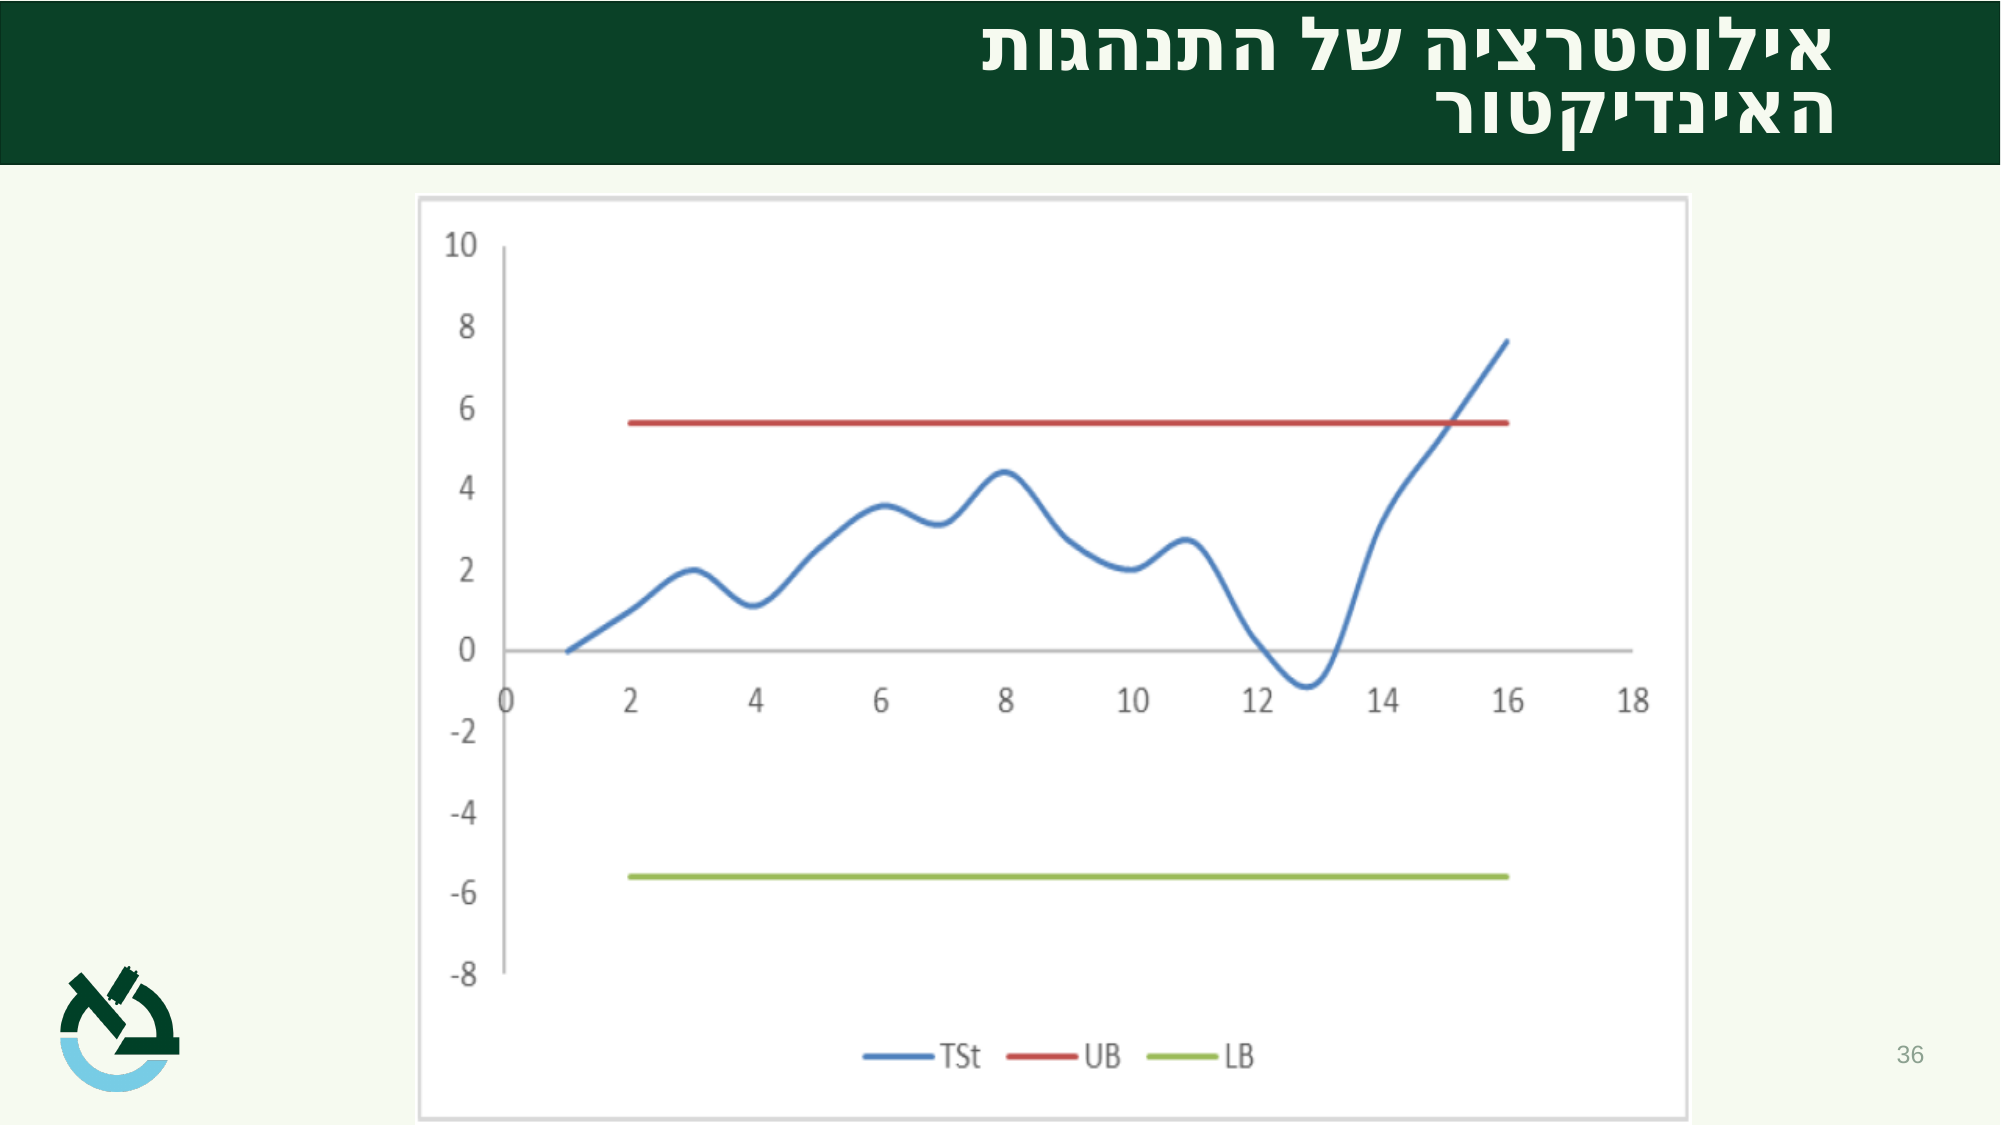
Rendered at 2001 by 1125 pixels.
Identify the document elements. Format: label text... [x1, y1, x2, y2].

slide_number 36 [1861, 1023, 1940, 1084]
picture [415, 193, 1692, 1125]
title אילוסטרציה של התנהגות האינדיקטור [645, 1, 1855, 165]
